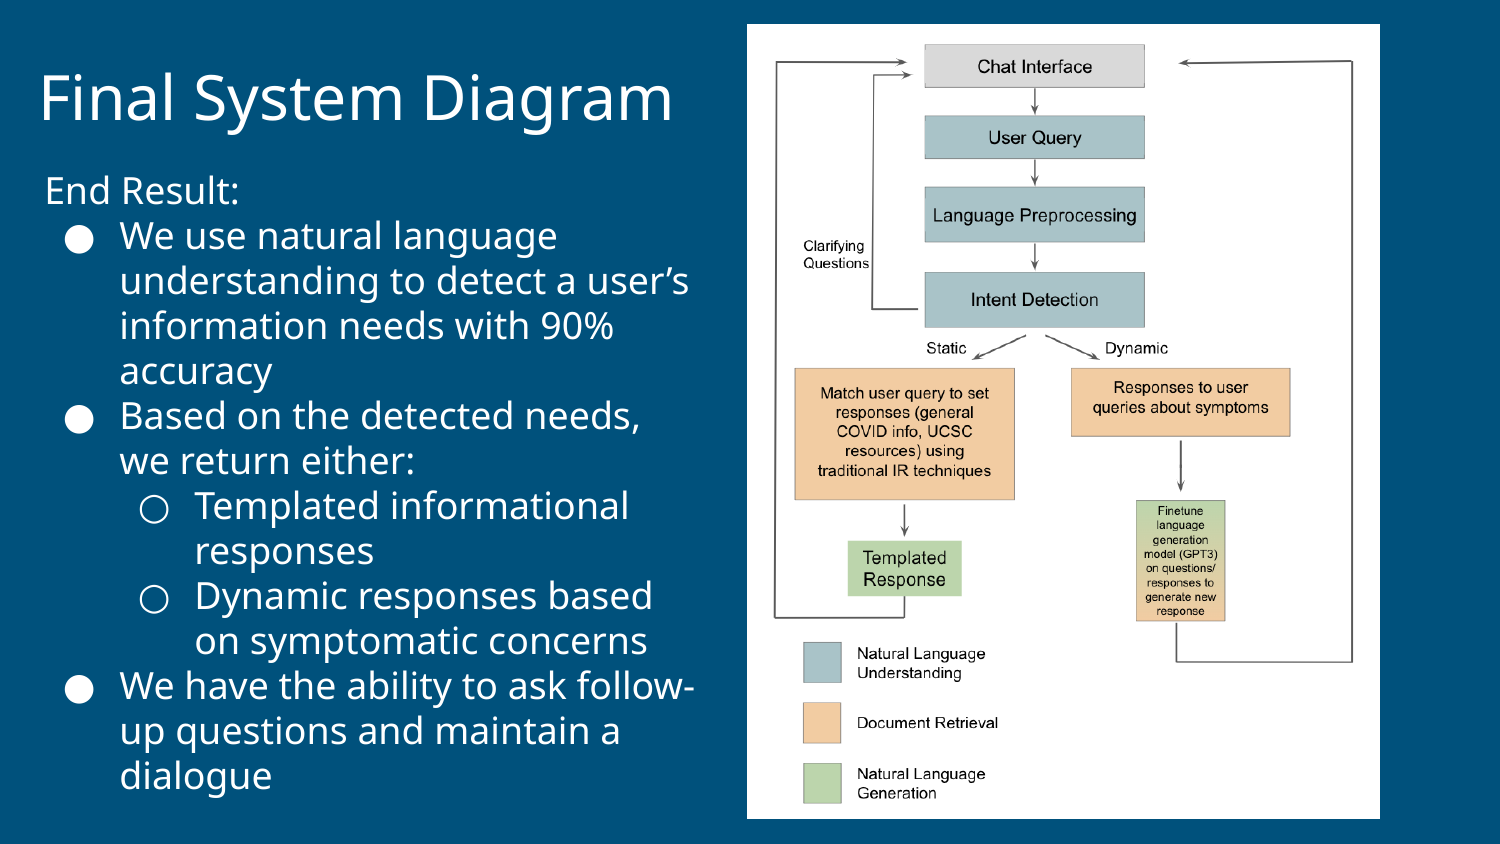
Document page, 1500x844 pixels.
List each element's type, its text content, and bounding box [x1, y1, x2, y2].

picture [748, 25, 1379, 818]
text_box Final System Diagram [23, 43, 723, 148]
text_box End Result: We use natural language understanding to detect a user’s information needs with 90% accuracy Based on the detected needs, we return either: Templated informational responses Dynamic responses based on symptomatic concerns We have the ability to ask follow-up questions and maintain a dialogue [29, 152, 717, 813]
